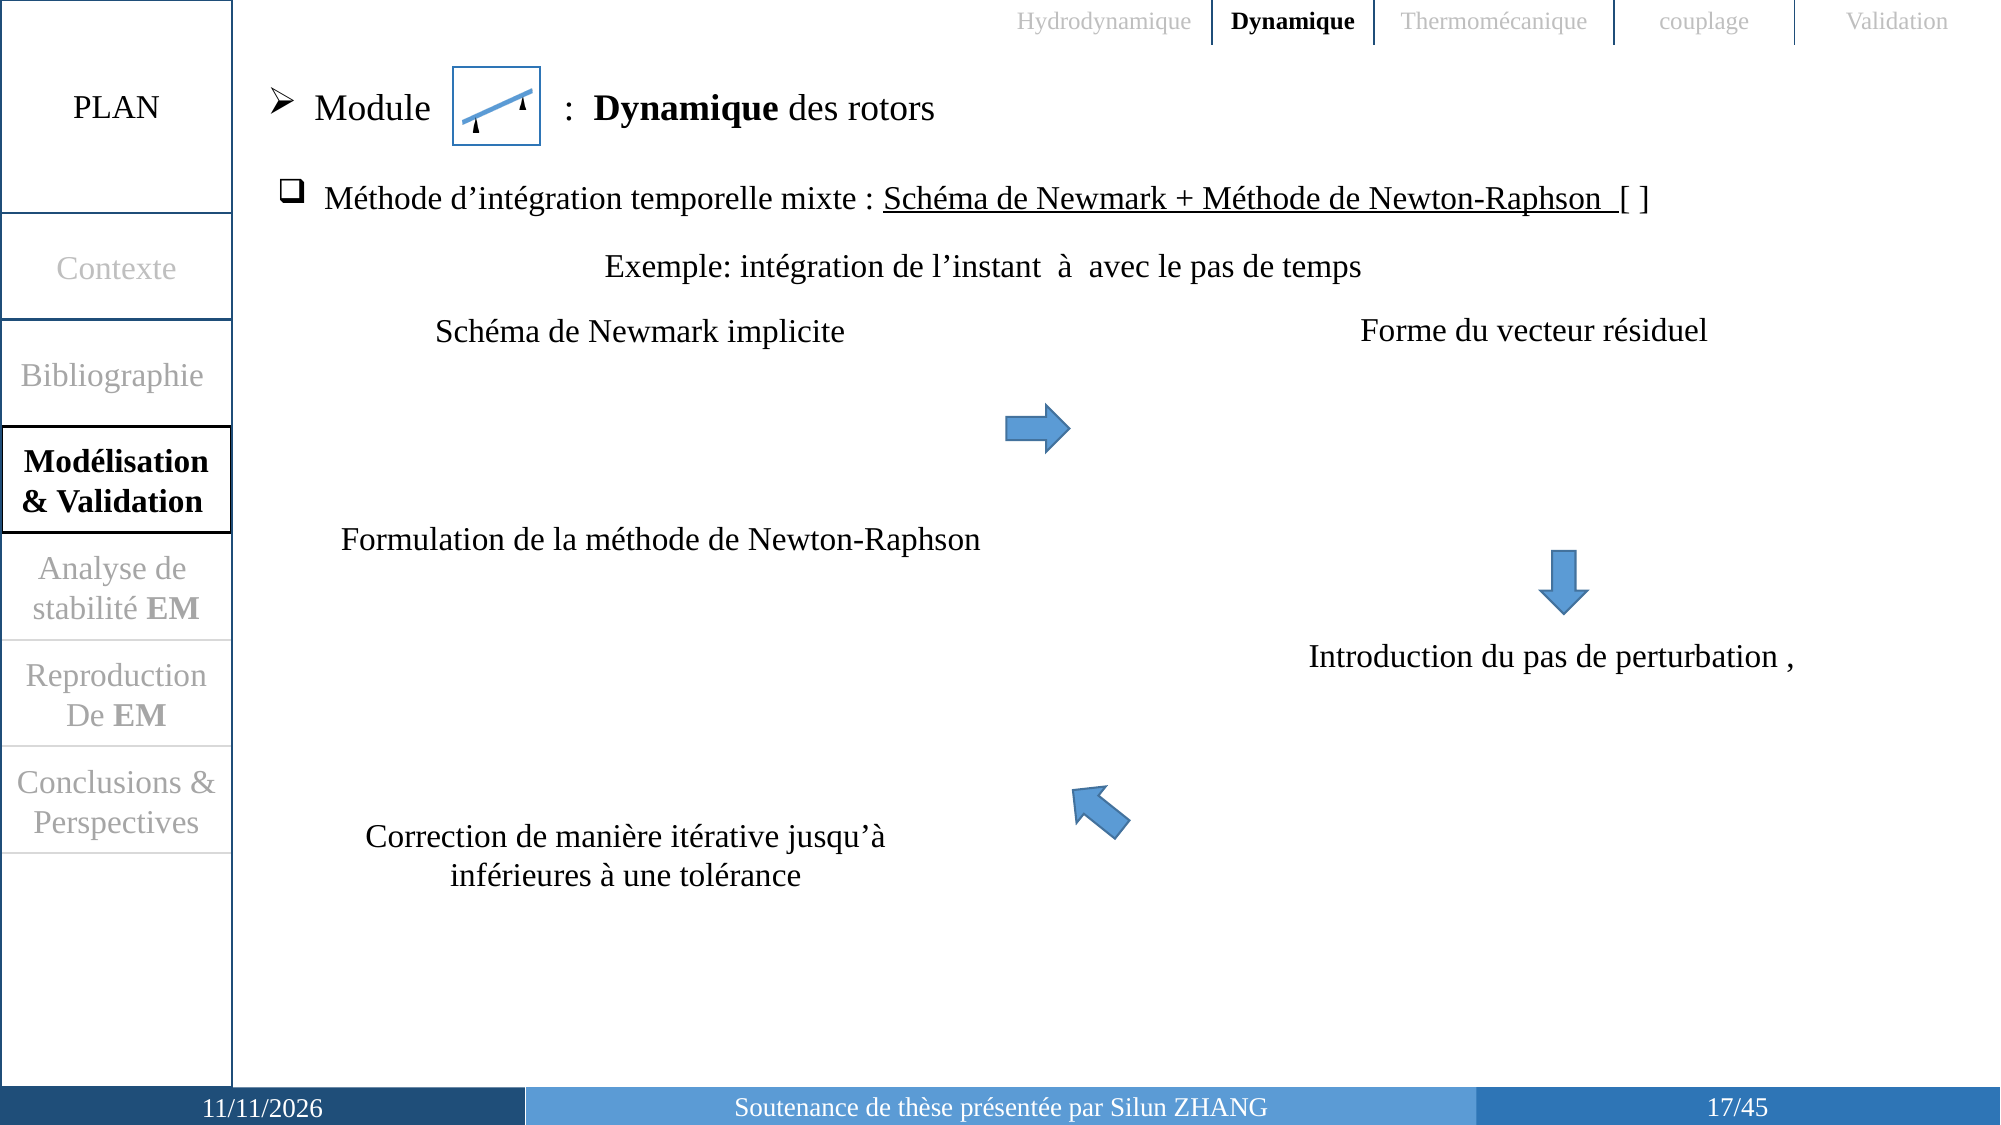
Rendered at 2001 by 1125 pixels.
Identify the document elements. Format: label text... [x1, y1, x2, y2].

table_header couplage [1615, 0, 1794, 45]
text_box [1071, 785, 1131, 841]
table_header Validation [1795, 0, 2000, 45]
table_header Dynamique [1213, 0, 1373, 45]
text_box [0, 0, 233, 212]
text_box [1207, 626, 1921, 1026]
slide_number 17/45 [1477, 1087, 2000, 1125]
text_box [1538, 549, 1590, 616]
table_header Thermomécanique [1375, 0, 1613, 45]
text_box Contexte [0, 212, 233, 321]
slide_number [0, 1087, 525, 1125]
text_box Méthode d’intégration temporelle mixte : Schéma de Newmark + Méthode de Newton-Raphson [ ] [262, 168, 1700, 224]
table_header Hydrodynamique [996, 0, 1211, 45]
text_box [1005, 402, 1071, 455]
text_box [0, 321, 233, 1087]
text_box Module : Dynamique des rotors [541, 75, 959, 136]
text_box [452, 66, 540, 146]
footer Soutenance de thèse présentée par Silun ZHANG [526, 1087, 1477, 1125]
text_box Module : Dynamique des rotors [252, 75, 452, 136]
